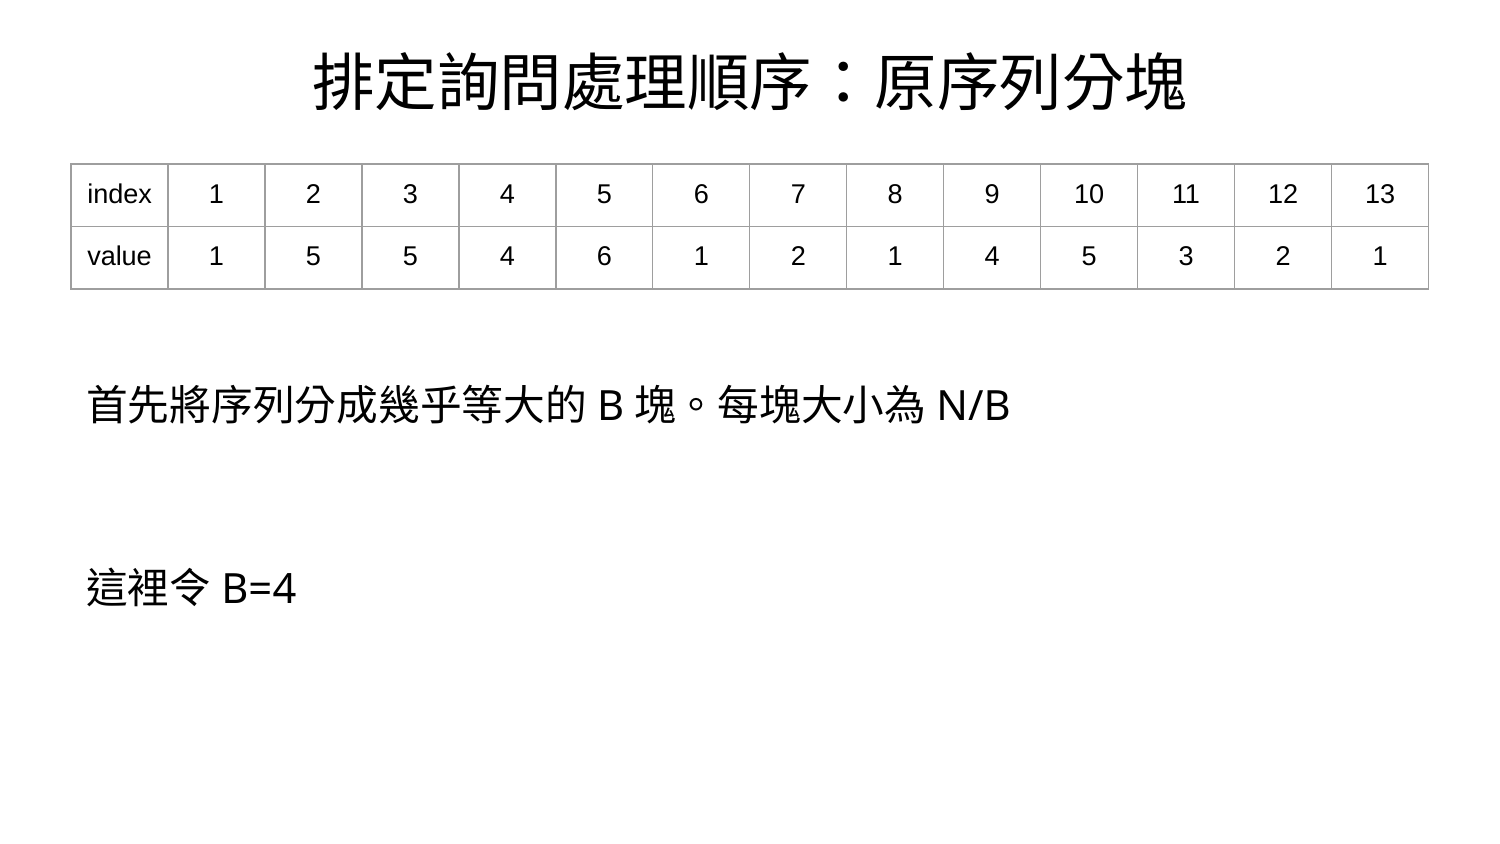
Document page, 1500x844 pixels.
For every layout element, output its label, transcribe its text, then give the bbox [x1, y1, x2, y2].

text_box 排定詢問處理順序：原序列分塊 [0, 27, 1500, 128]
table_header 12 [1235, 165, 1331, 226]
text_box 首先將序列分成幾乎等大的B塊。每塊大小為N/B [70, 363, 1171, 473]
table_header 9 [944, 165, 1040, 226]
text_box 這裡令B=4 [70, 546, 1171, 656]
table_cell 1 [653, 227, 749, 288]
table_cell 4 [944, 227, 1040, 288]
table_cell 2 [750, 227, 846, 288]
table_cell 5 [1041, 227, 1137, 288]
table_header index [72, 165, 167, 226]
table_header 13 [1332, 165, 1428, 226]
table_header 6 [653, 165, 749, 226]
table_header 11 [1138, 165, 1234, 226]
table_cell 5 [266, 227, 361, 288]
table_cell 2 [1235, 227, 1331, 288]
table_header 8 [847, 165, 943, 226]
table_cell 6 [557, 227, 652, 288]
table_header 3 [363, 165, 458, 226]
table_header 5 [557, 165, 652, 226]
table_cell 1 [847, 227, 943, 288]
table_header 4 [460, 165, 555, 226]
table_cell 4 [460, 227, 555, 288]
table_cell 5 [363, 227, 458, 288]
table_header 1 [169, 165, 264, 226]
table_header 10 [1041, 165, 1137, 226]
table_header 7 [750, 165, 846, 226]
table_cell value [72, 227, 167, 288]
table_cell 3 [1138, 227, 1234, 288]
table_cell 1 [169, 227, 264, 288]
table_cell 1 [1332, 227, 1428, 288]
table_header 2 [266, 165, 361, 226]
